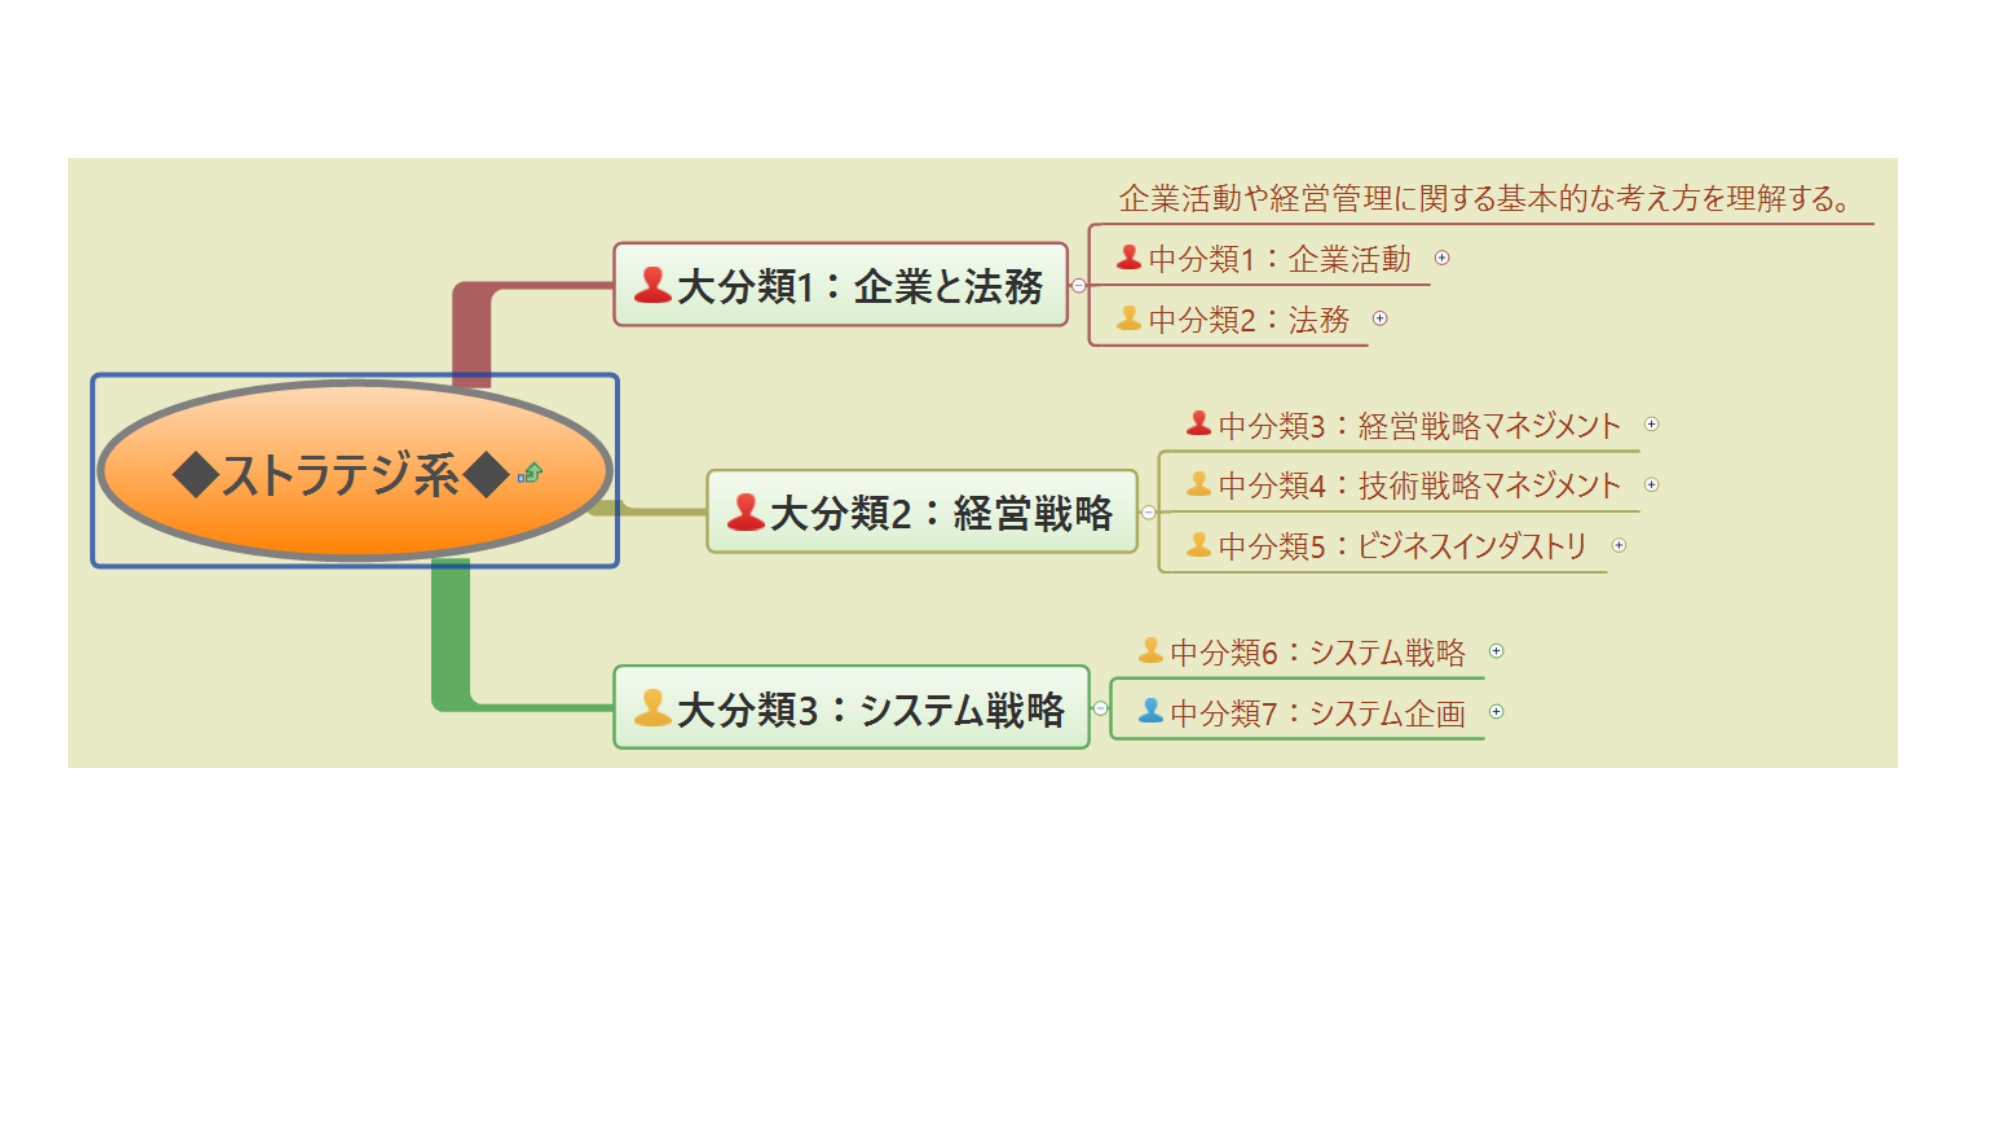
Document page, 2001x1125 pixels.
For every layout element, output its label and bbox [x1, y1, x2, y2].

picture [68, 158, 1898, 768]
